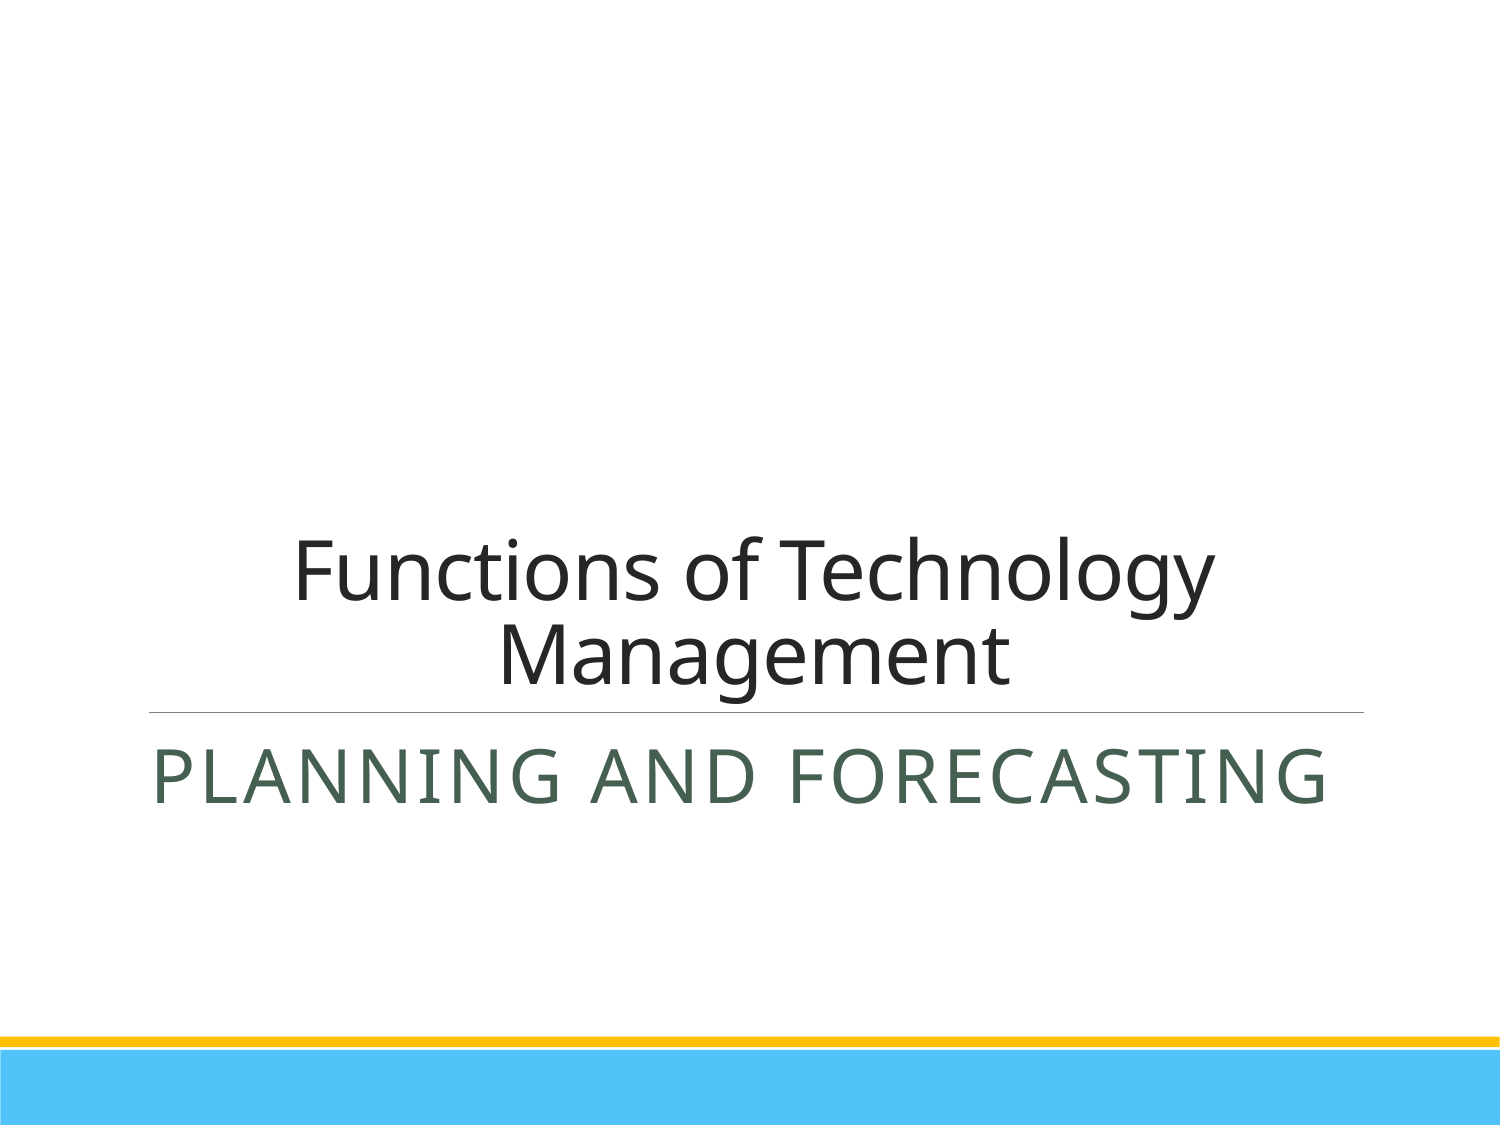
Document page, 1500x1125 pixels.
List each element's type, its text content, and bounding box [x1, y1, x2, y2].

title Functions of Technology Management [135, 124, 1373, 710]
subtitle Planning and Forecasting [135, 730, 1373, 919]
